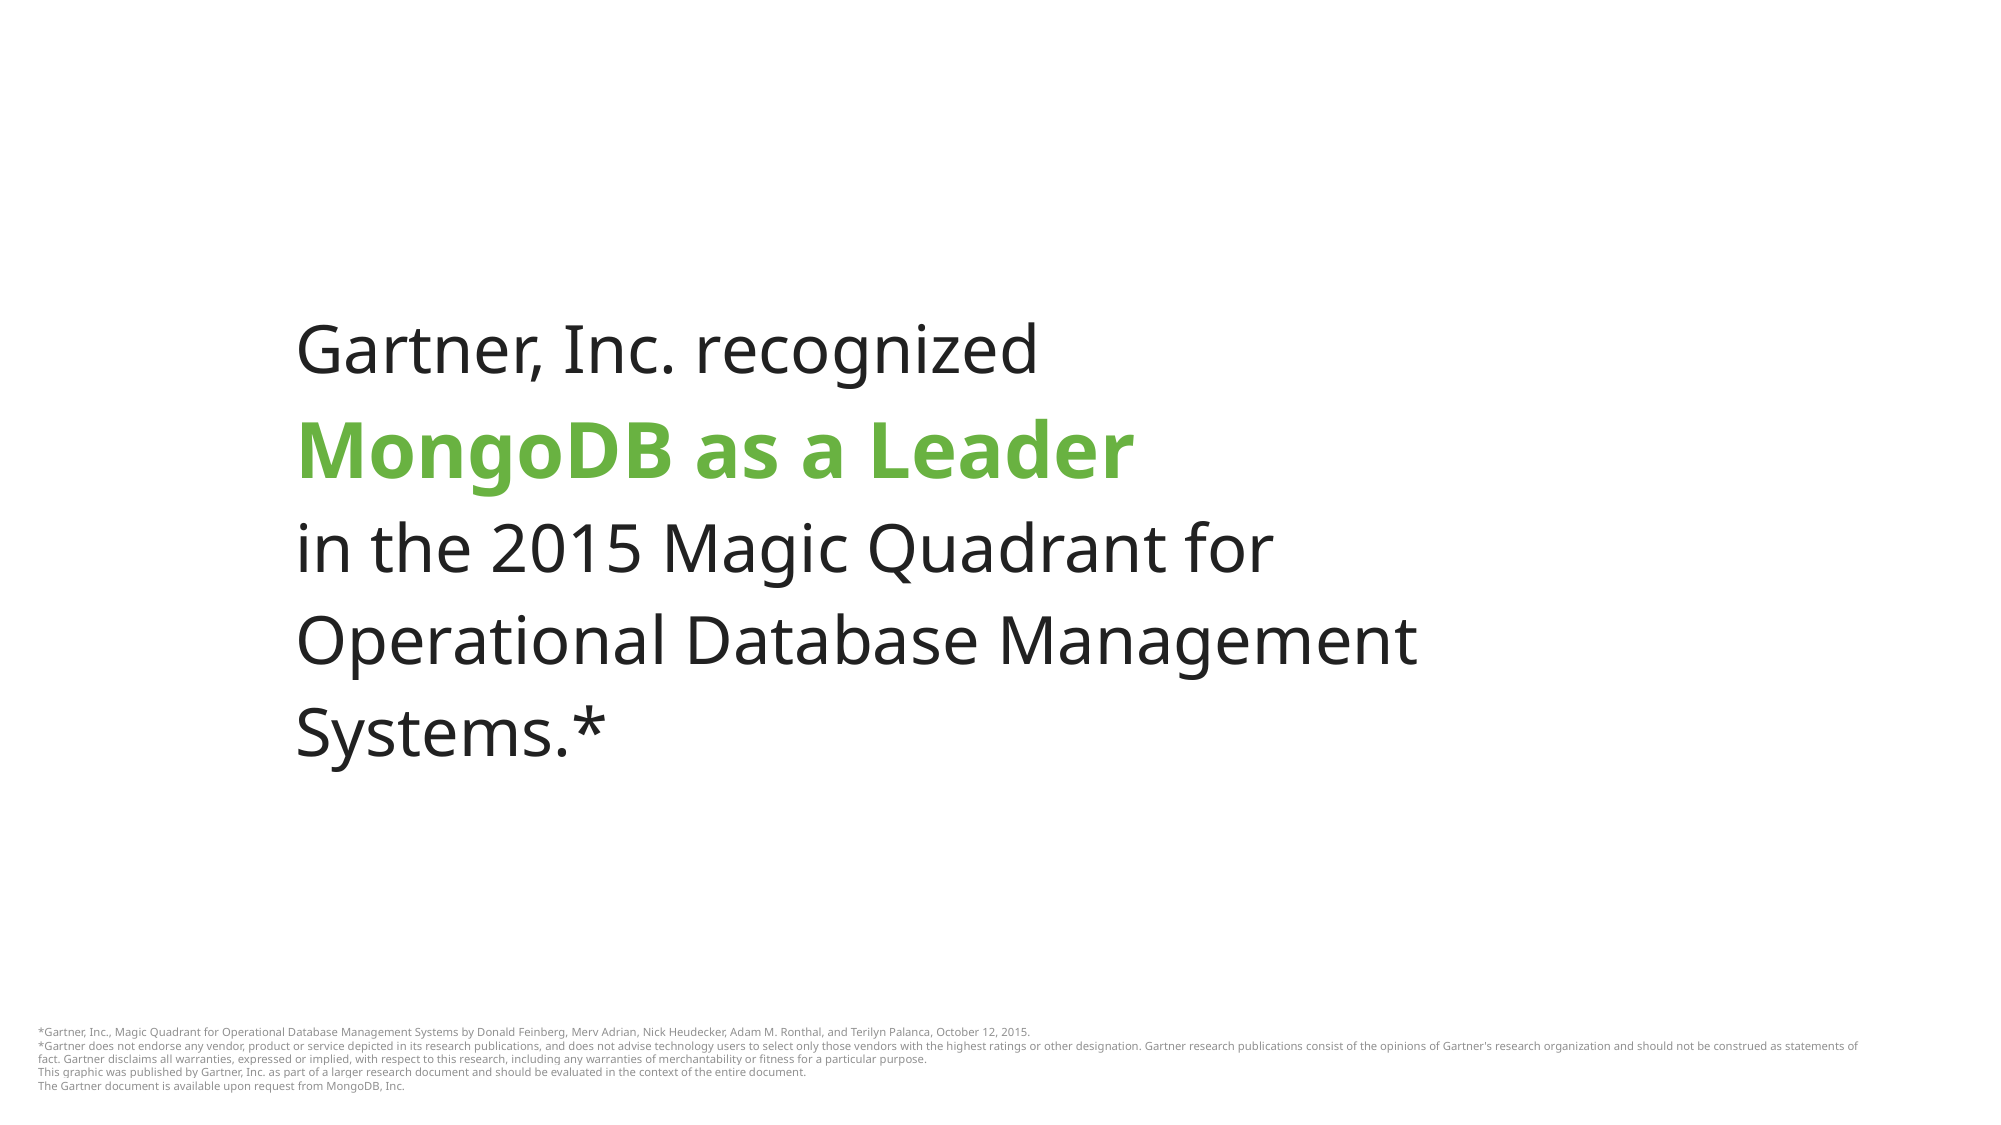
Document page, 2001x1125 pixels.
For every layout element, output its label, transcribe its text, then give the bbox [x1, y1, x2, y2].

text_box *Gartner, Inc., Magic Quadrant for Operational Database Management Systems by Donald Feinberg, Merv Adrian, Nick Heudecker, Adam M. Ronthal, and Terilyn Palanca, October 12, 2015. *Gartner does not endorse any vendor, product or service depicted in its research publications, and does not advise technology users to select only those vendors with the highest ratings or other designation. Gartner research publications consist of the opinions of Gartner's research organization and should not be construed as statements of fact. Gartner disclaims all warranties, expressed or implied, with respect to this research, including any warranties of merchantability or fitness for a particular purpose. This graphic was published by Gartner, Inc. as part of a larger research document and should be evaluated in the context of the entire document. The Gartner document is available upon request from MongoDB, Inc. [18, 1005, 1883, 1102]
text_box Gartner, Inc. recognized MongoDB as a Leader in the 2015 Magic Quadrant for Operational Database Management Systems.* [275, 165, 1725, 899]
